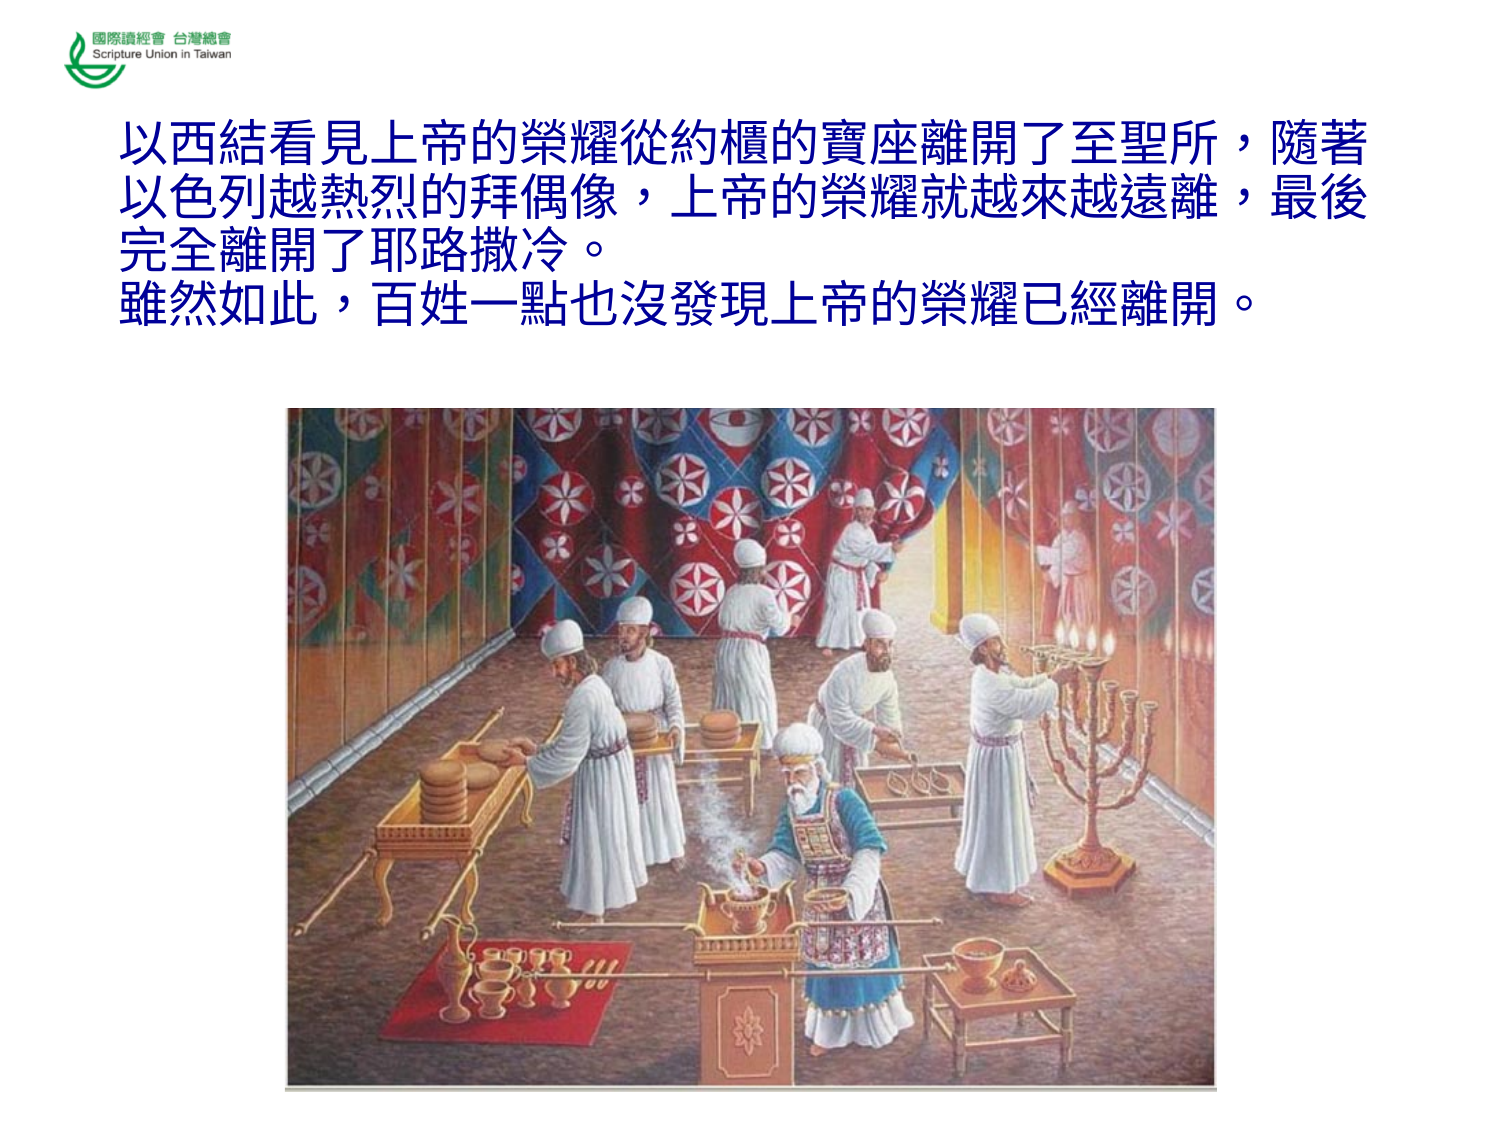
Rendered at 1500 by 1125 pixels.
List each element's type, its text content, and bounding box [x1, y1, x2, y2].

picture [64, 30, 231, 90]
title 以西結看見上帝的榮耀從約櫃的寶座離開了至聖所，隨著以色列越熱烈的拜偶像，上帝的榮耀就越來越遠離，最後完全離開了耶路撒冷。 雖然如此，百姓一點也沒發現上帝的榮耀已經離開。 [103, 101, 1398, 350]
picture [284, 408, 1217, 1093]
